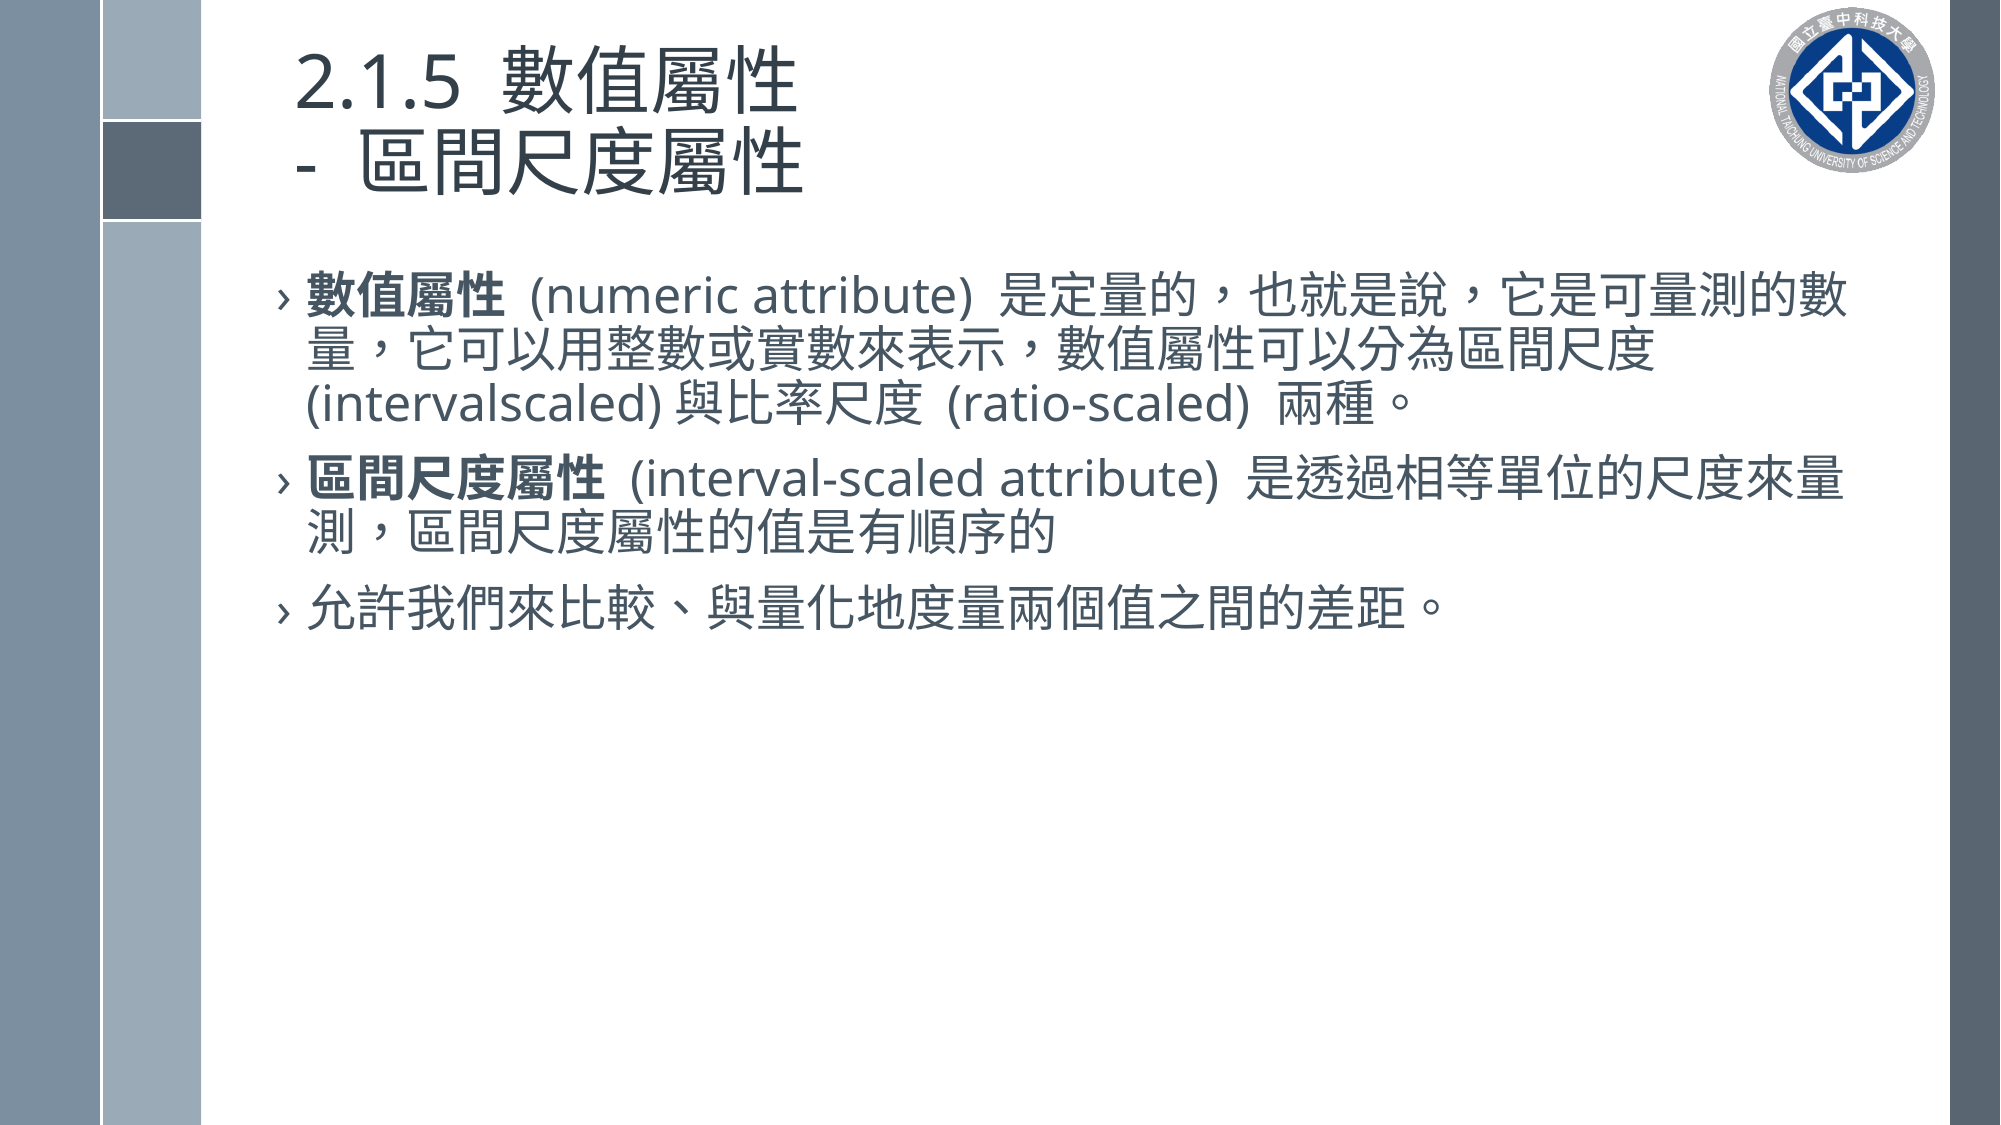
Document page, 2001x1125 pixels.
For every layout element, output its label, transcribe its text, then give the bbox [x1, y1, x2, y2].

list 數值屬性 (numeric attribute) 是定量的，也就是說，它是可量測的數量，它可以用整數或實數來表示，數值屬性可以分為區間尺度 (intervalscaled)與比率尺度 (ratio-scaled) 兩種。 區間尺度屬性 (interval-scaled attribute) 是透過相等單位的尺度來量測，區間尺度屬性的值是有順序的 允許我們來比較、與量化地度量兩個值之間的差距。 [261, 262, 1867, 1013]
picture [1769, 7, 1935, 173]
title 2.1.5 數值屬性 - 區間尺度屬性 [279, 0, 1677, 214]
